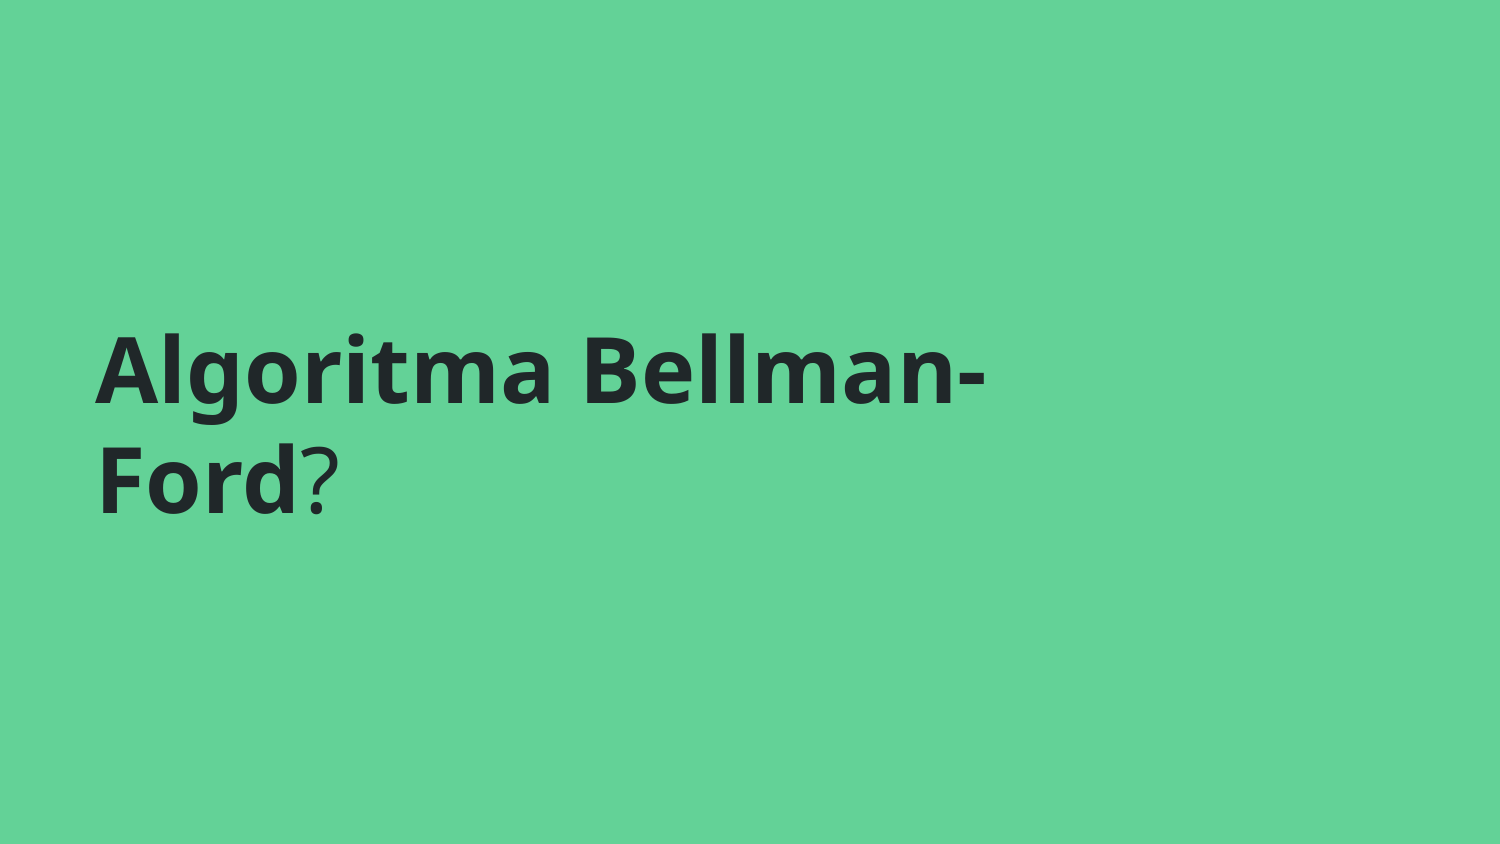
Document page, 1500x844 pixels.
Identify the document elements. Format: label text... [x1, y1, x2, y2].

title Algoritma Bellman-Ford? [80, 86, 1032, 758]
